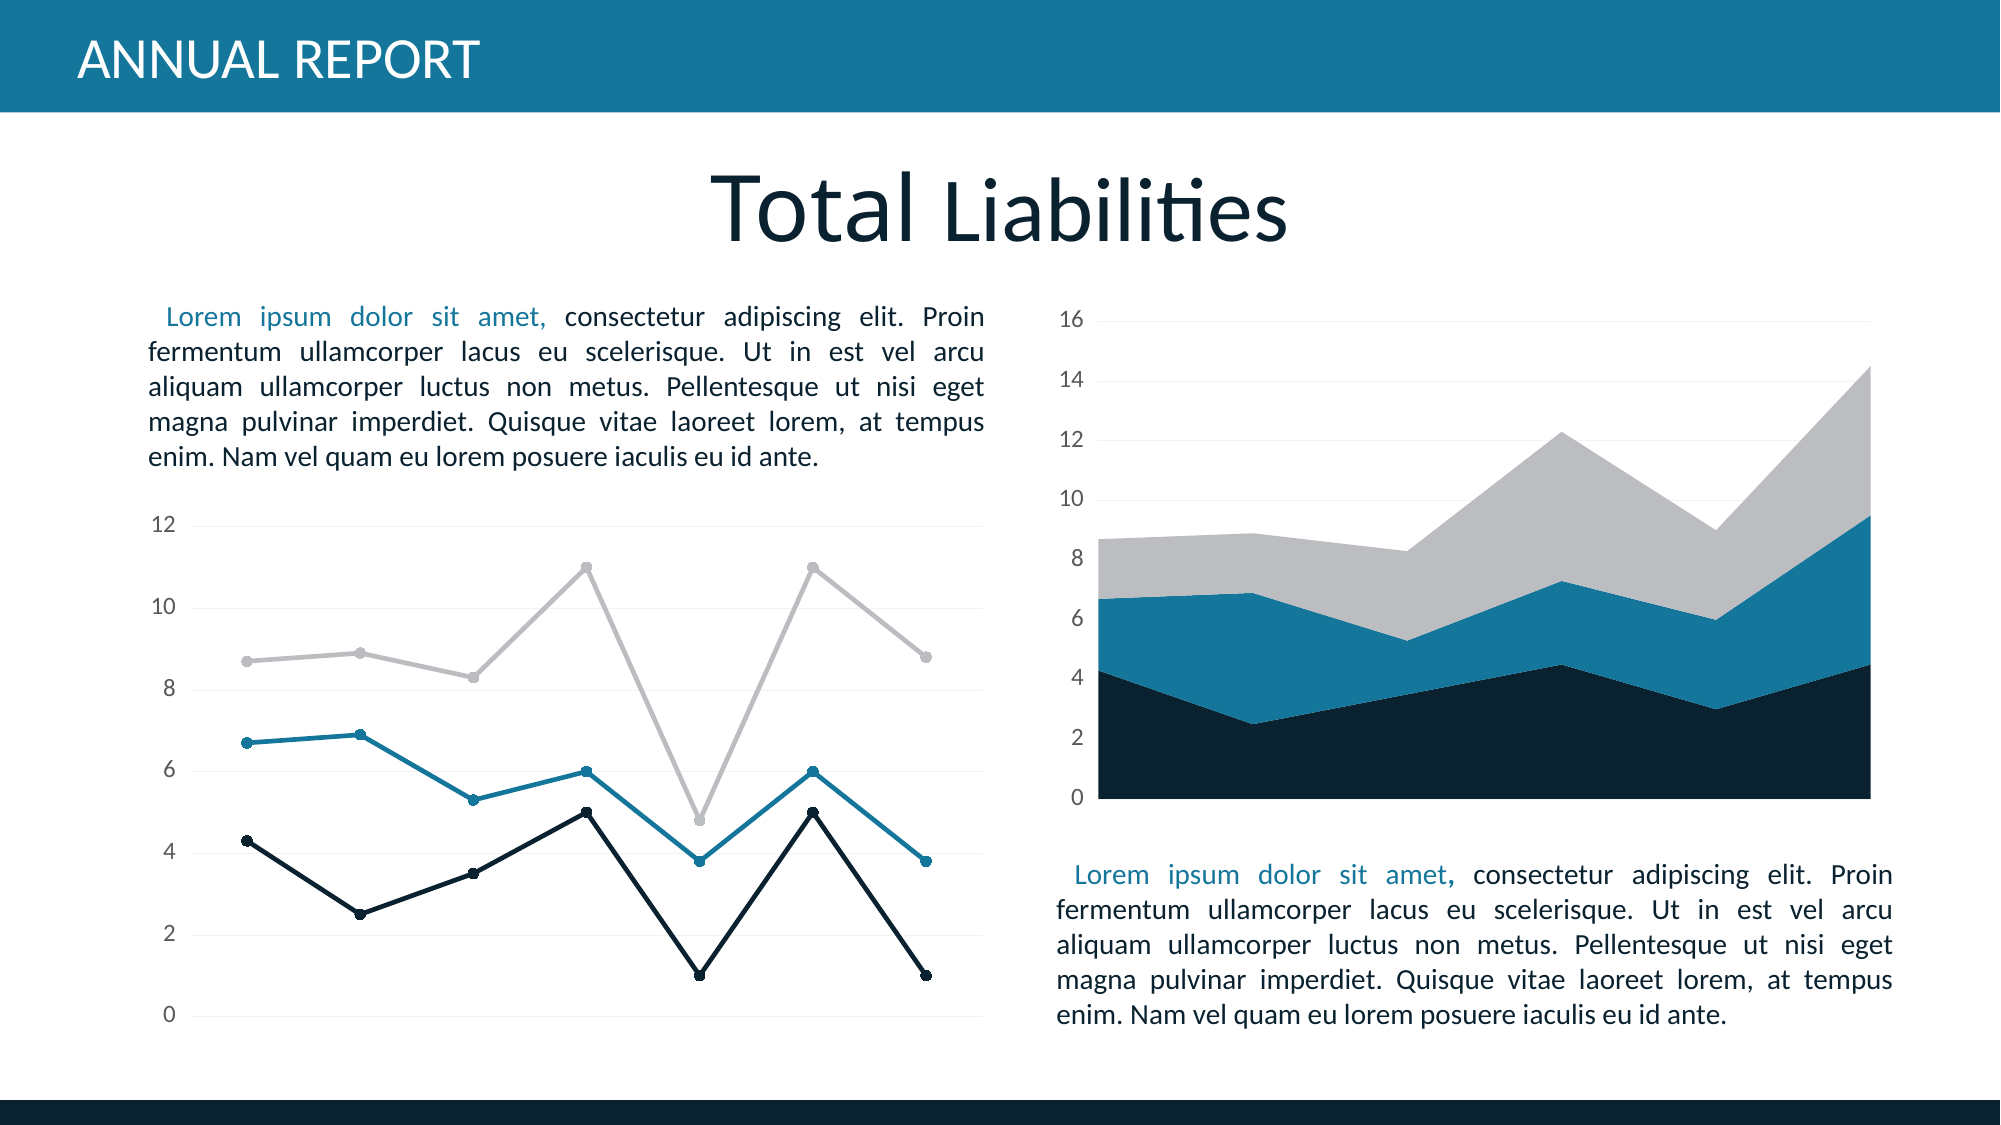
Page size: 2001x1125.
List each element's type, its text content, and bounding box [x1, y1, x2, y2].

text_box Lorem ipsum dolor sit amet, consectetur adipiscing elit. Proin fermentum ullamcorper lacus eu scelerisque. Ut in est vel arcu aliquam ullamcorper luctus non metus. Pellentesque ut nisi eget magna pulvinar imperdiet. Quisque vitae laoreet lorem, at tempus enim. Nam vel quam eu lorem posuere iaculis eu id ante. [1041, 847, 1909, 1038]
text_box [0, 0, 2000, 114]
chart [133, 503, 1001, 1041]
text_box ANNUAL REPORT [62, 13, 575, 98]
text_box [0, 1098, 2000, 1125]
text_box Lorem ipsum dolor sit amet, consectetur adipiscing elit. Proin fermentum ullamcorper lacus eu scelerisque. Ut in est vel arcu aliquam ullamcorper luctus non metus. Pellentesque ut nisi eget magna pulvinar imperdiet. Quisque vitae laoreet lorem, at tempus enim. Nam vel quam eu lorem posuere iaculis eu id ante. [133, 289, 1000, 480]
chart [1041, 298, 1888, 823]
text_box Total Liabilities [375, 142, 1625, 267]
